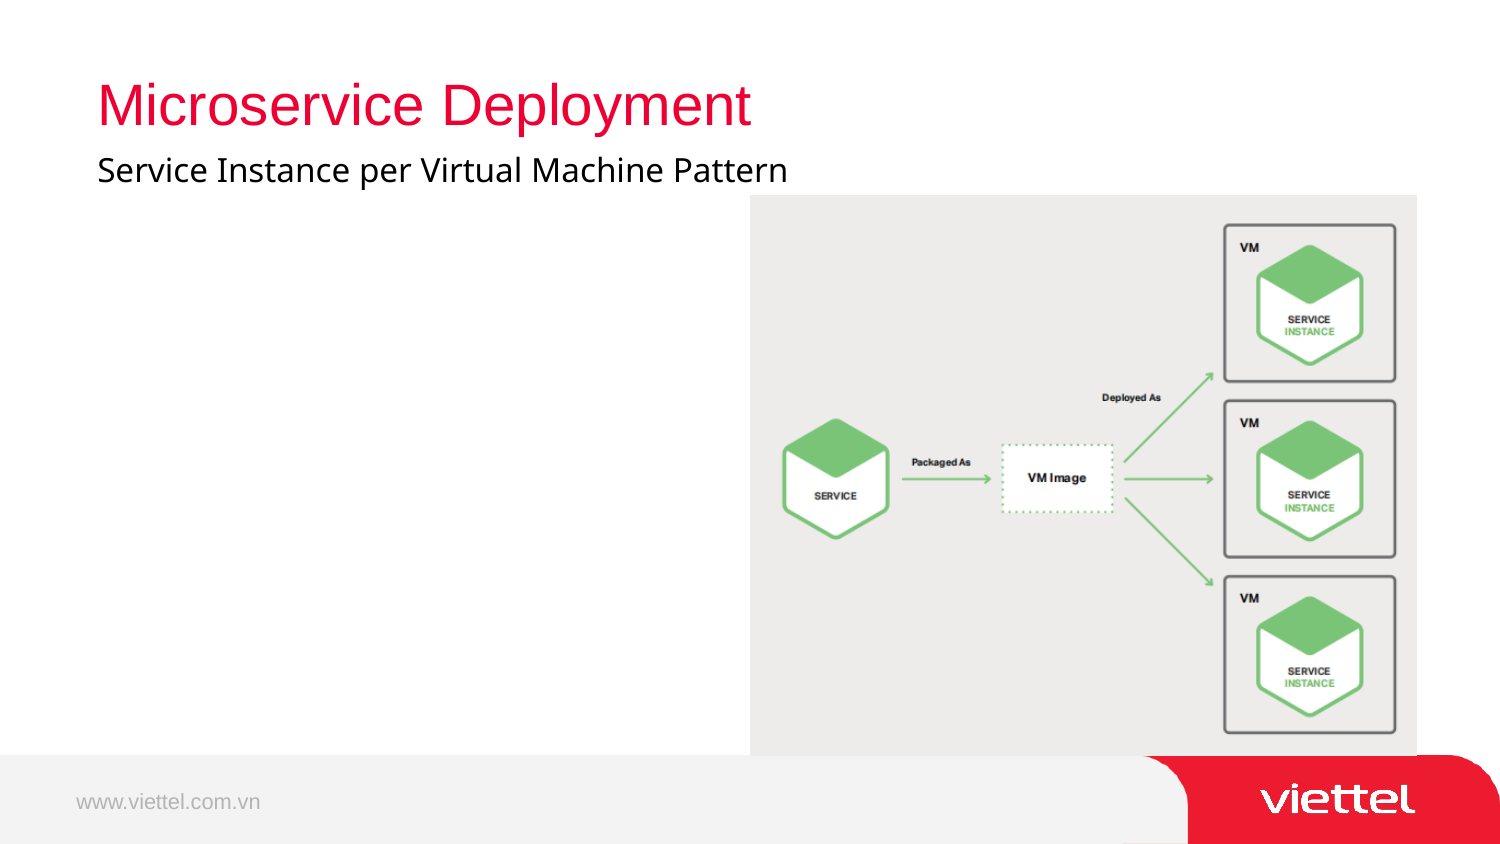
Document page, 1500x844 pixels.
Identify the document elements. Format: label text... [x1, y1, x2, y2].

text_box Service Instance per Virtual Machine Pattern [82, 141, 891, 197]
text_box Microservice Deployment [82, 59, 1118, 145]
picture [0, 195, 1500, 844]
